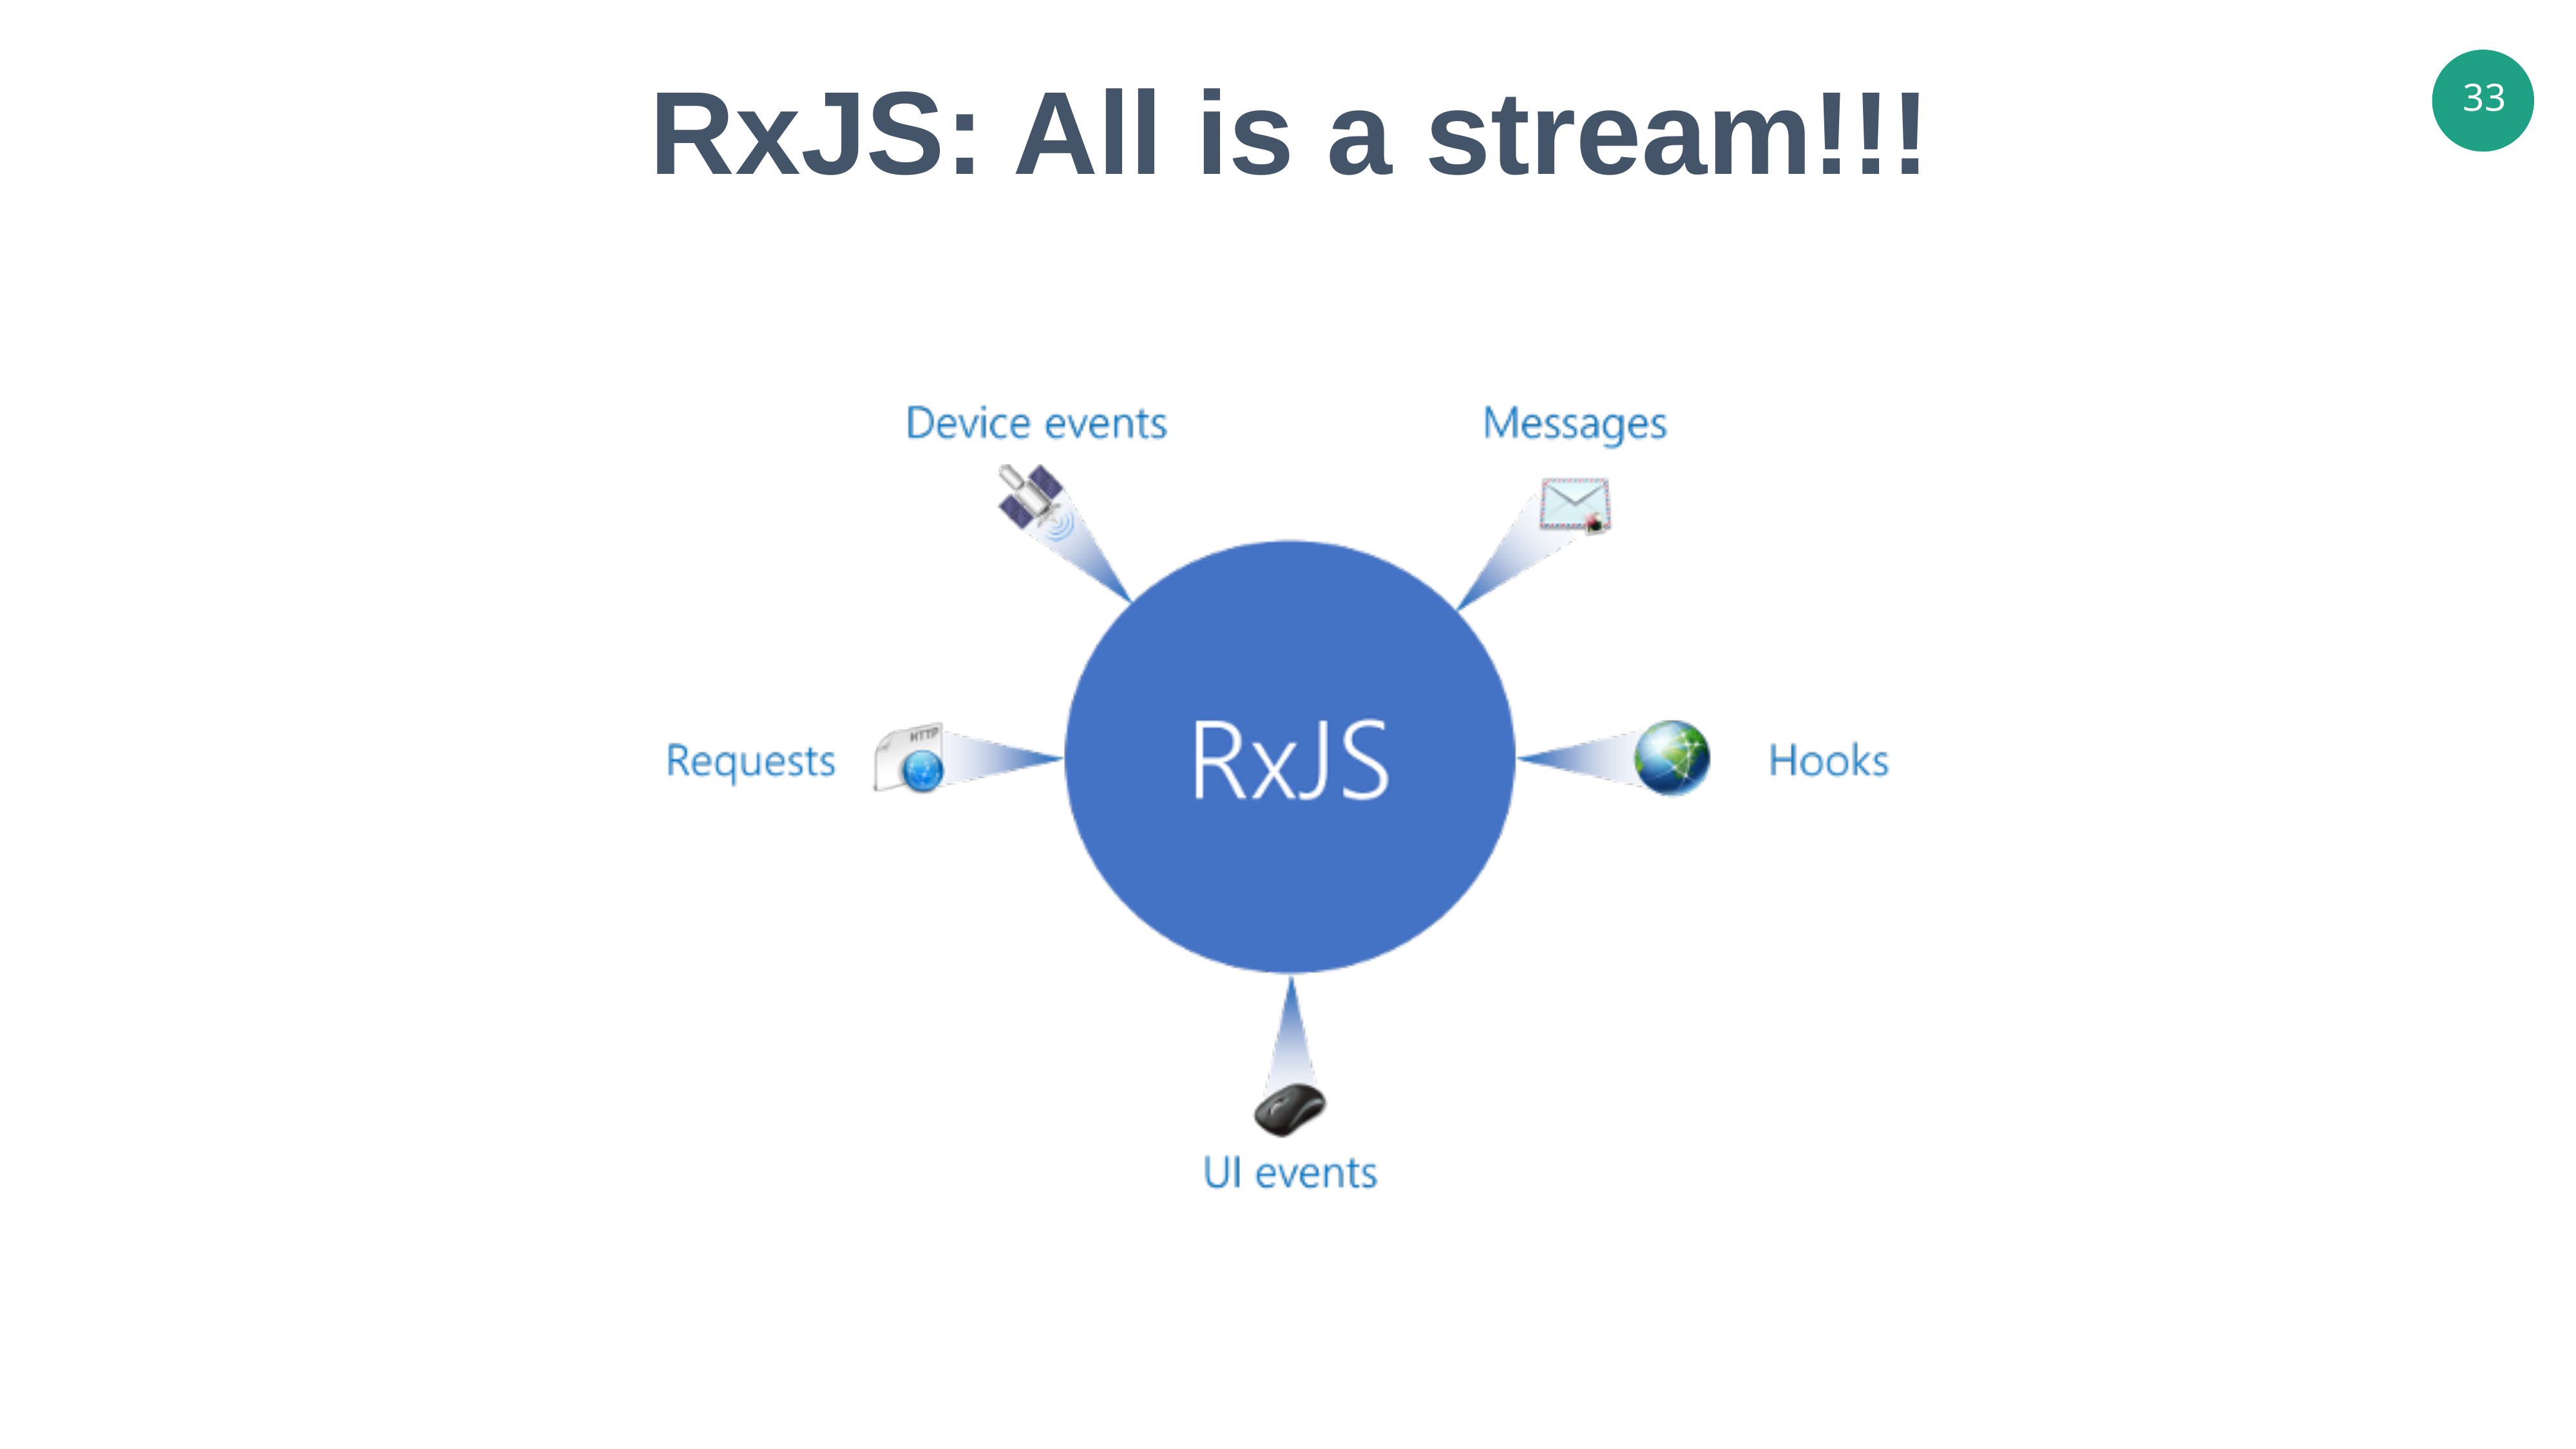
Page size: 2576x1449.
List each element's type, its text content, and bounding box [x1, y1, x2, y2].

text_box RxJS: All is a stream!!! [183, 51, 2399, 203]
picture [527, 321, 2055, 1272]
